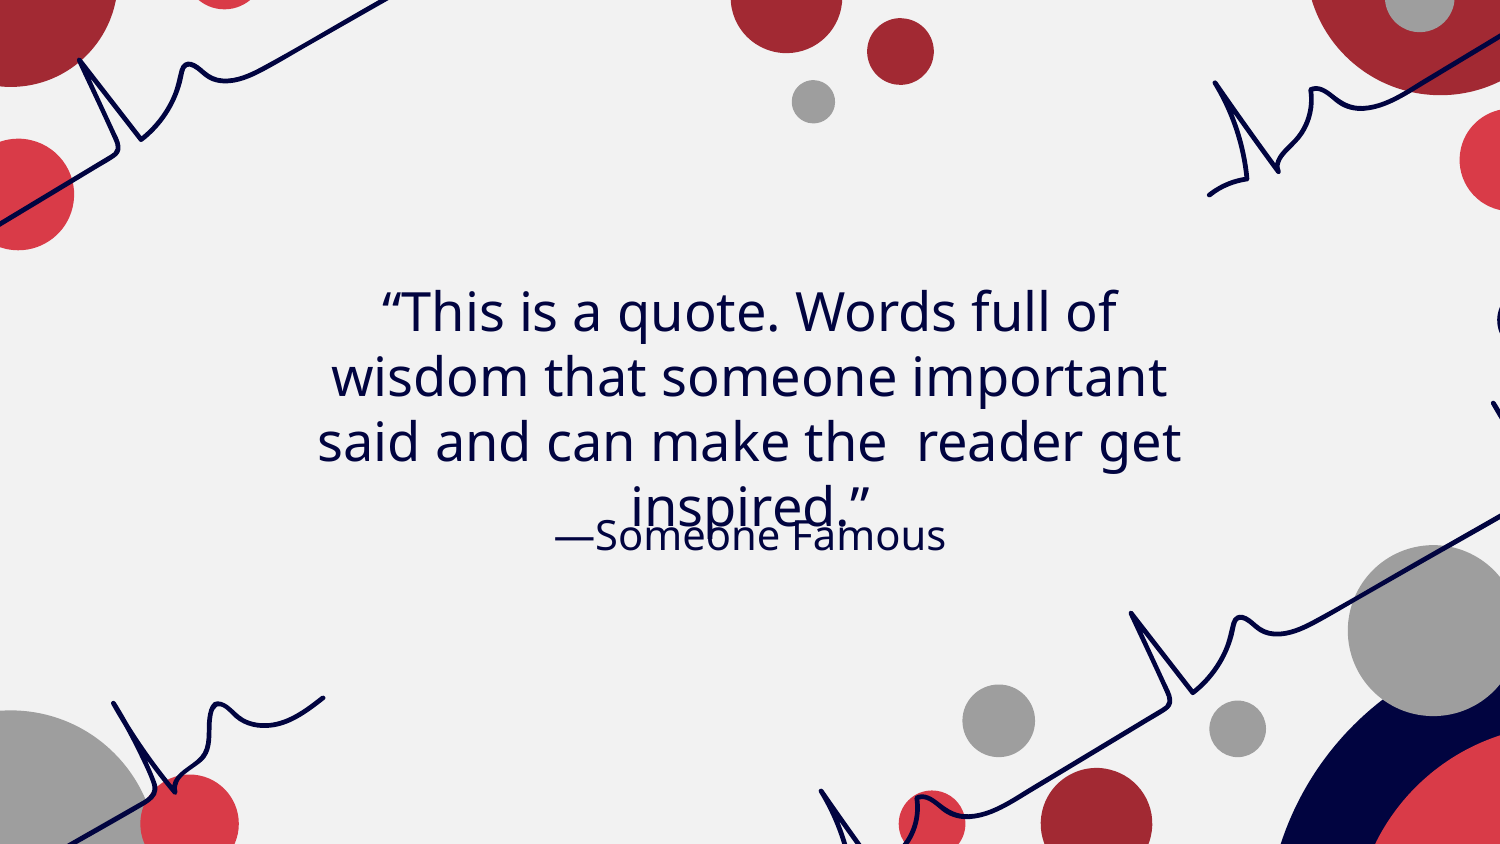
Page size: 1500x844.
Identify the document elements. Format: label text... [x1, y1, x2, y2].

subtitle “This is a quote. Words full of wisdom that someone important said and can make the reader get inspired.” [272, 262, 1228, 494]
title —Someone Famous [272, 494, 1228, 581]
